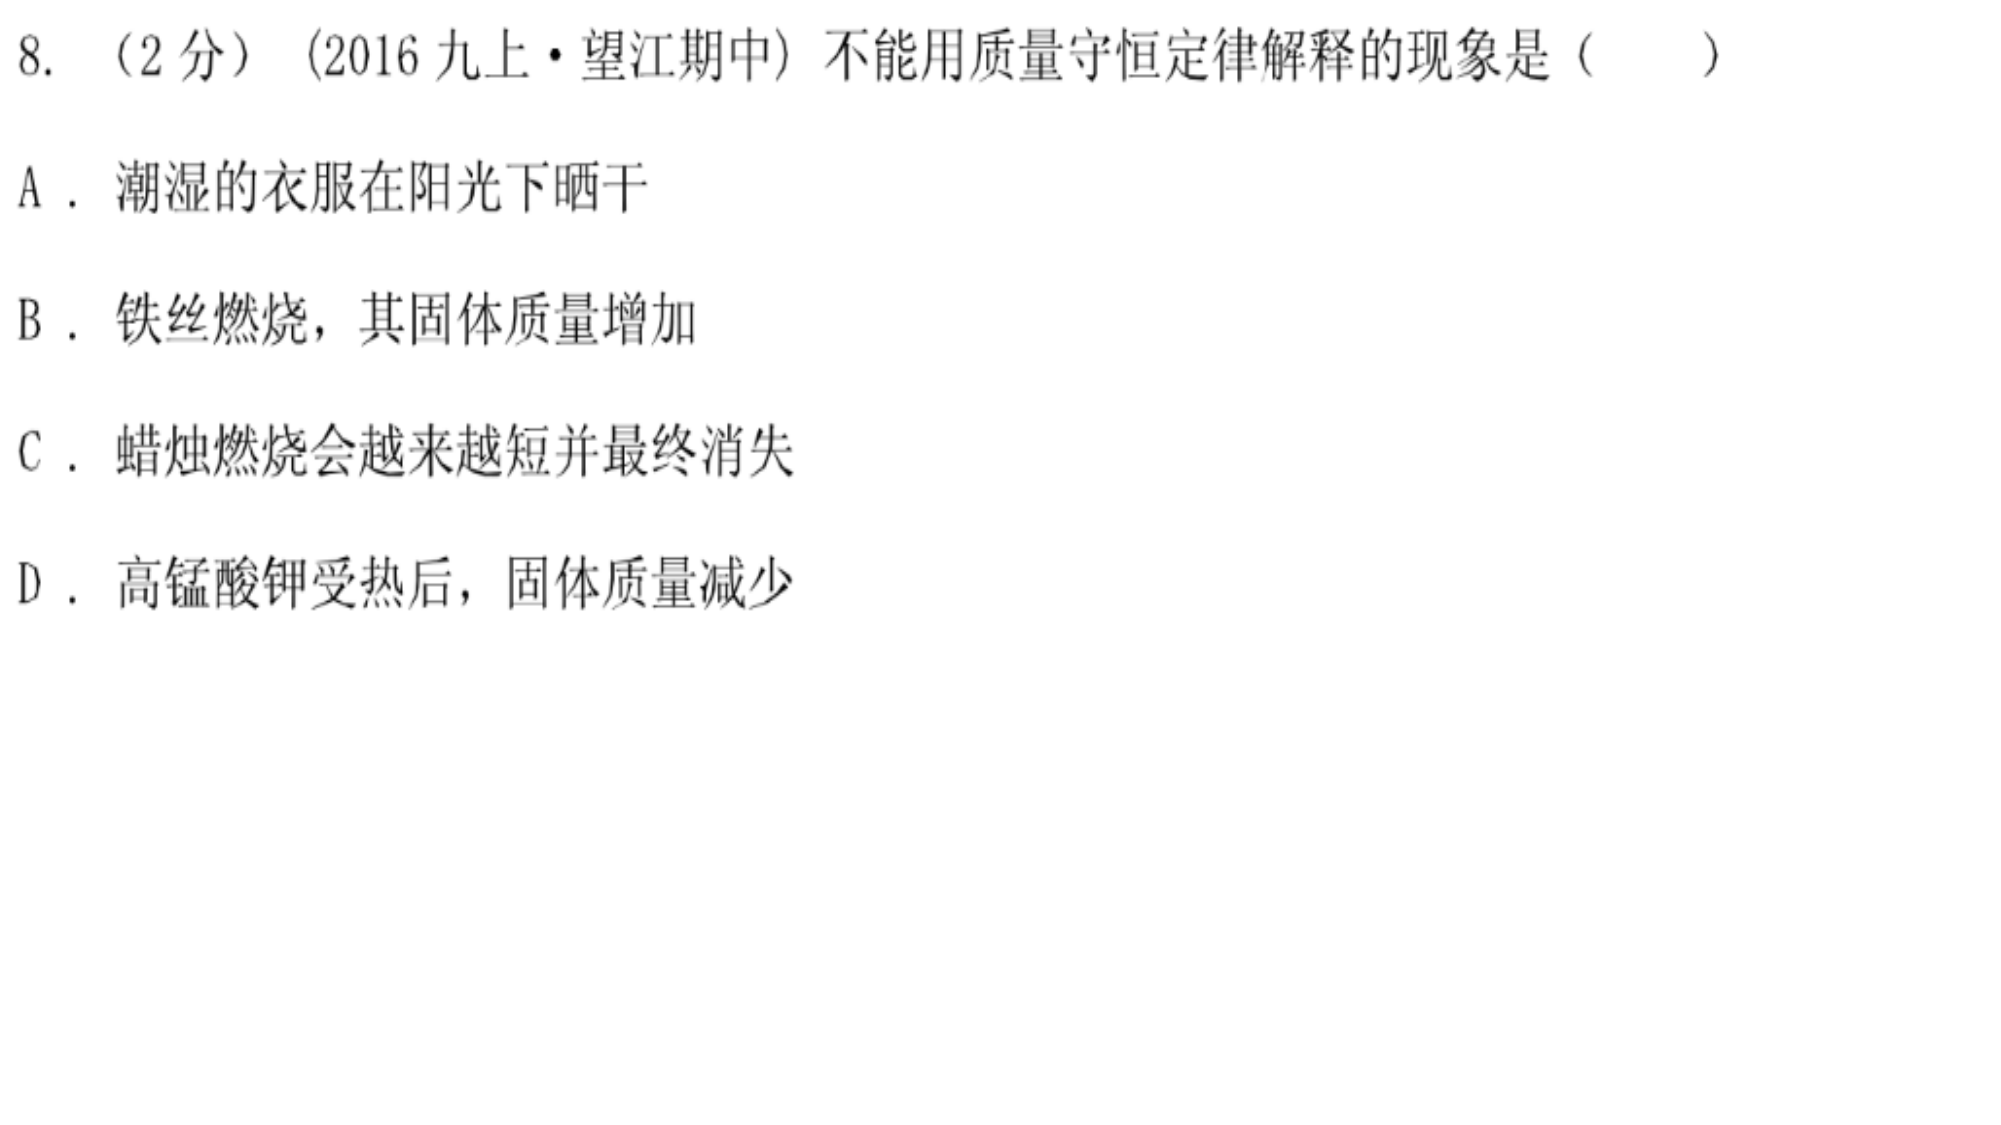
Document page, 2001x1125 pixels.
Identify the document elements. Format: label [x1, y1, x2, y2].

picture [0, 0, 1746, 613]
